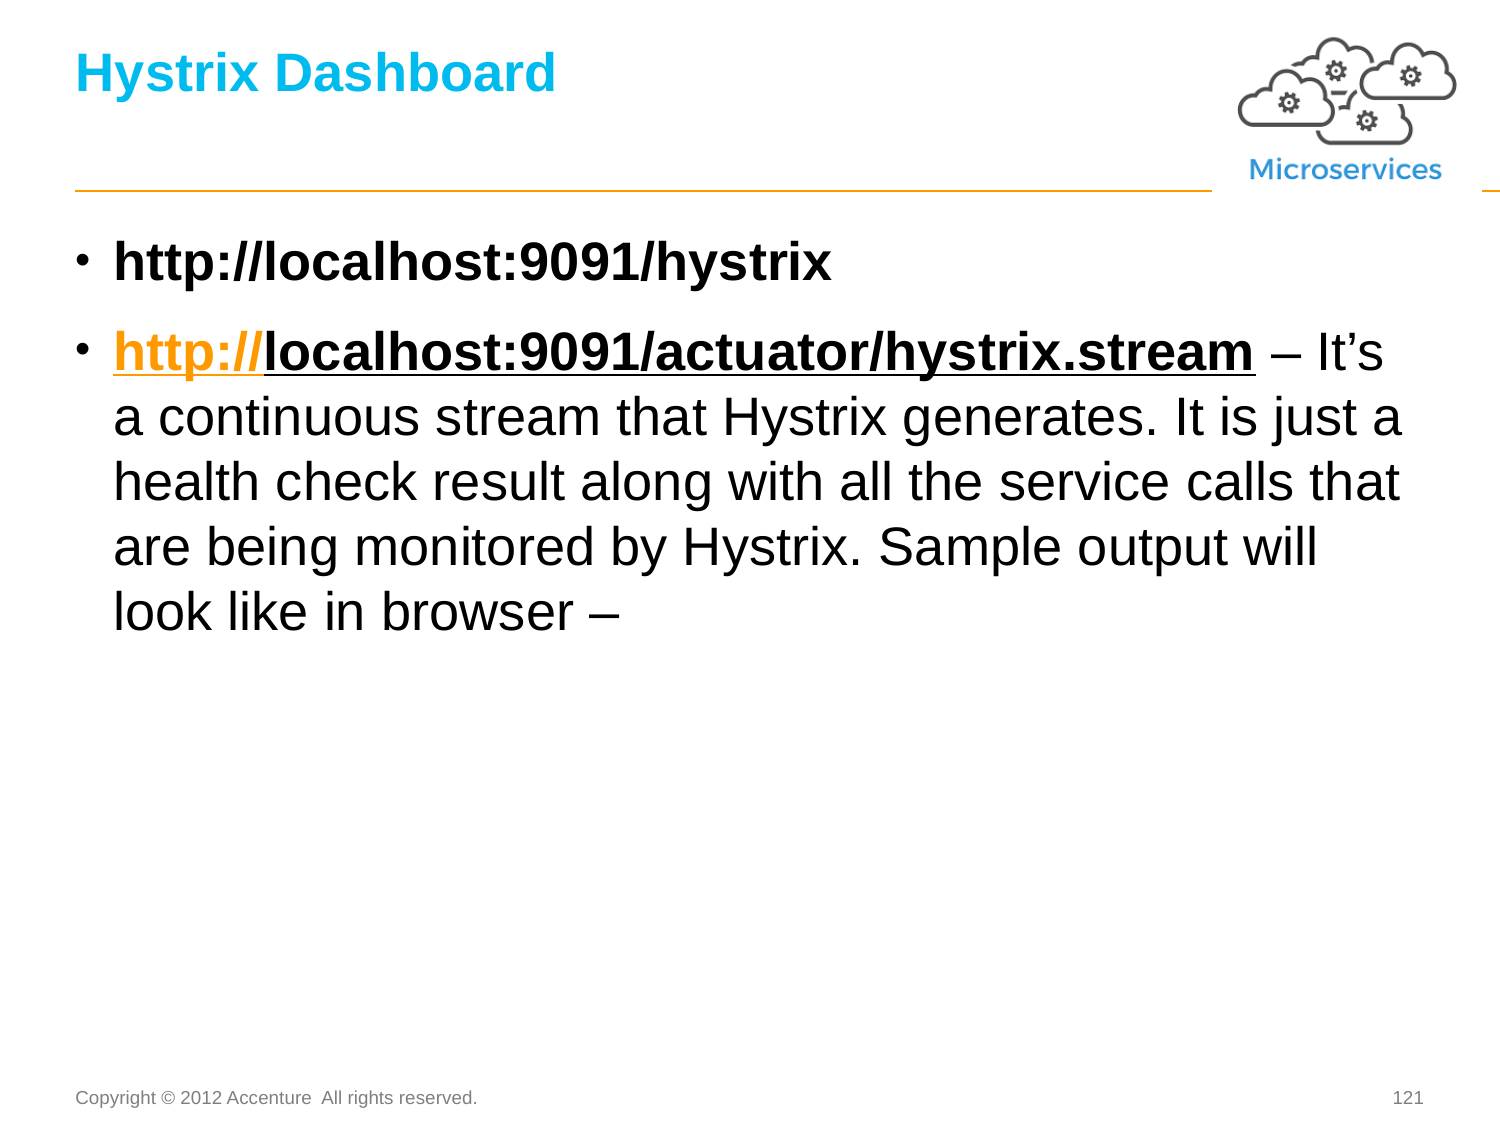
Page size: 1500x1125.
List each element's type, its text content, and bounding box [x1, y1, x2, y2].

picture [1212, 1, 1482, 203]
title Hystrix Dashboard [75, 27, 1422, 157]
list http://localhost:9091/hystrix http://localhost:9091/actuator/hystrix.stream – It’s a continuous stream that Hystrix generates. It is just a health check result along with all the service calls that are being monitored by Hystrix. Sample output will look like in browser – [75, 226, 1425, 1018]
